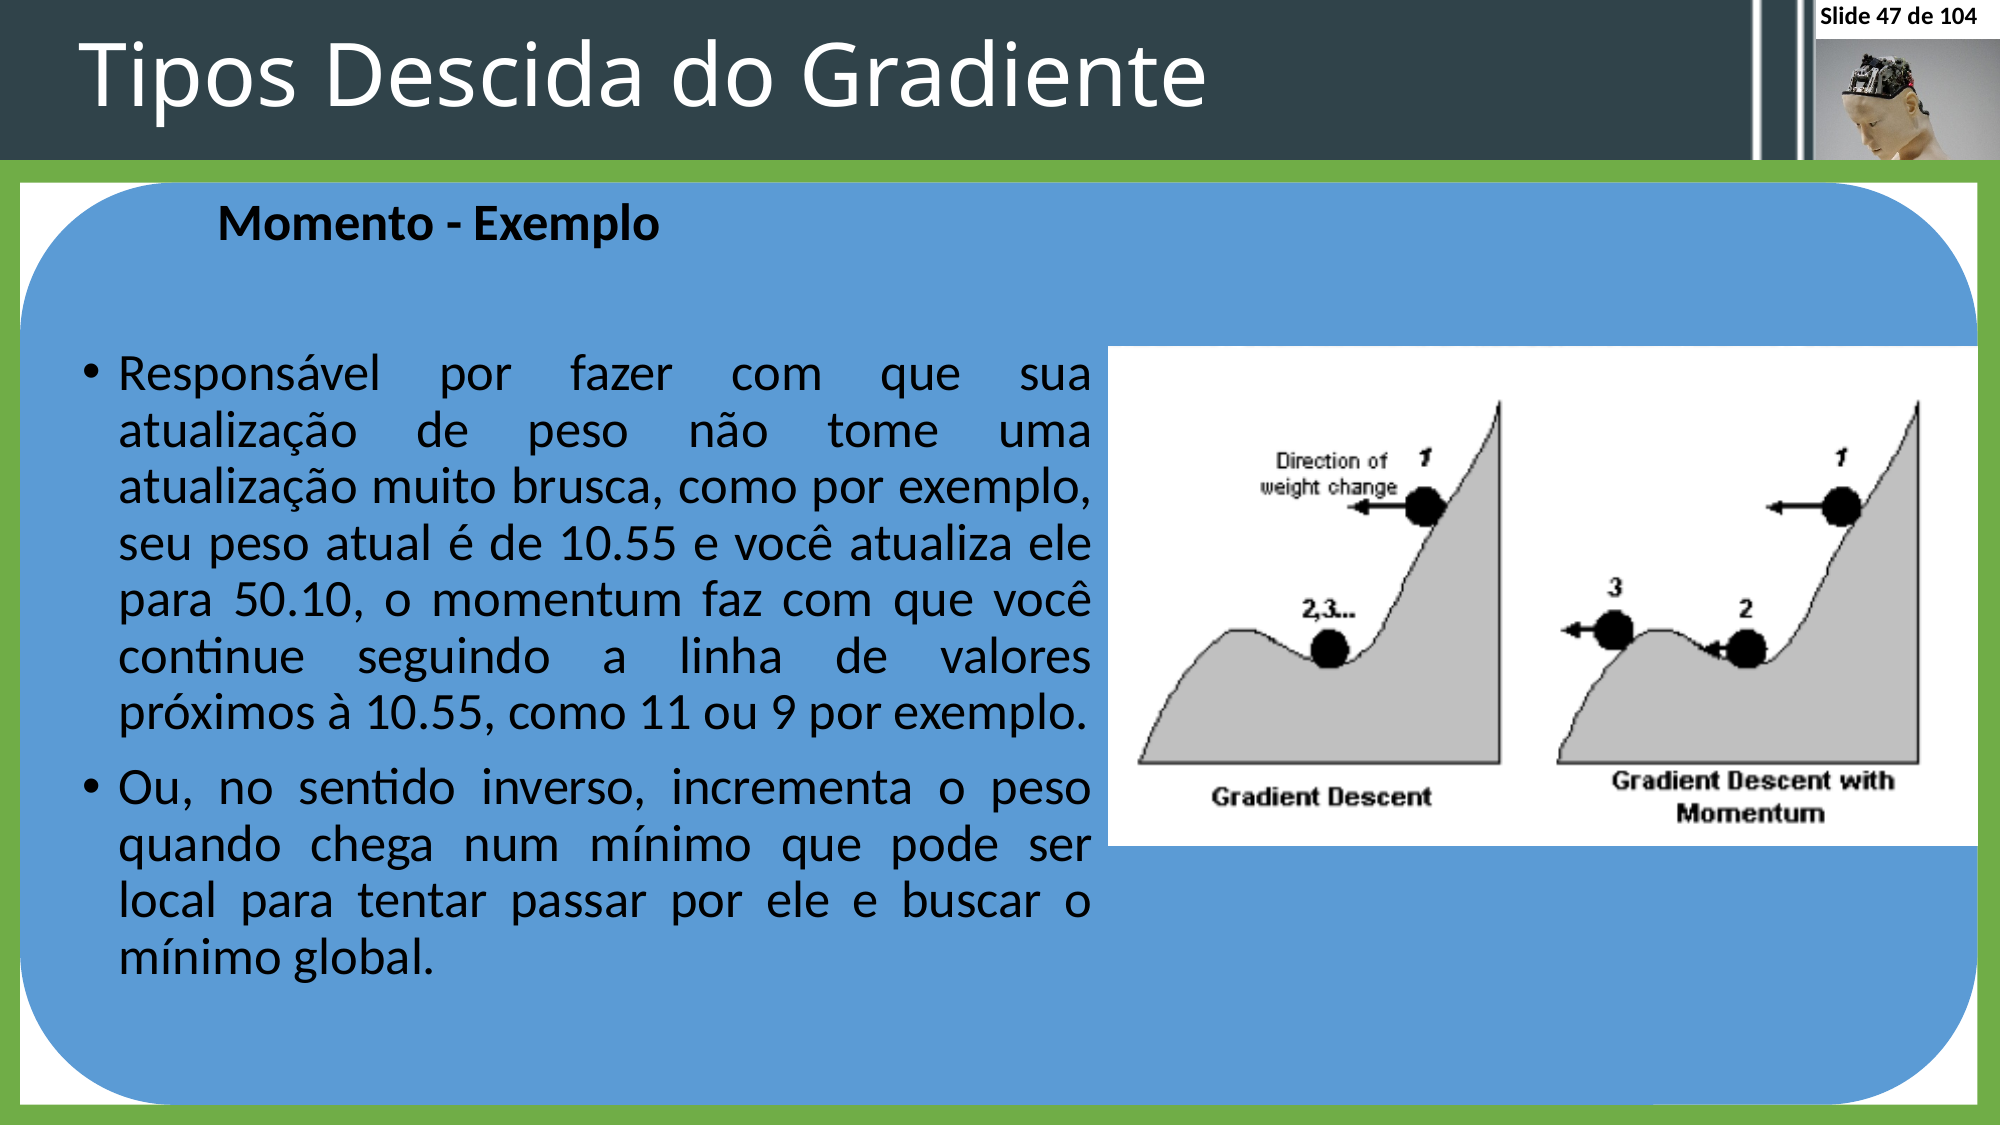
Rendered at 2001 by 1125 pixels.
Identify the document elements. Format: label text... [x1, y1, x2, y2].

list Momento - Exemplo Responsável por fazer com que sua atualização de peso não tome uma atualização muito brusca, como por exemplo, seu peso atual é de 10.55 e você atualiza ele para 50.10, o momentum faz com que você continue seguindo a linha de valores próximos à 10.55, como 11 ou 9 por exemplo. Ou, no sentido inverso, incrementa o peso quando chega num mínimo que pode ser local para tentar passar por ele e buscar o mínimo global. [67, 187, 1109, 1050]
text_box [19, 181, 1979, 1106]
text_box [19, 182, 153, 319]
text_box [1840, 973, 1978, 1106]
picture [0, 0, 2000, 161]
text_box [1844, 182, 1978, 315]
text_box [19, 969, 157, 1106]
text_box [0, 159, 2000, 1125]
picture [1108, 346, 1978, 846]
